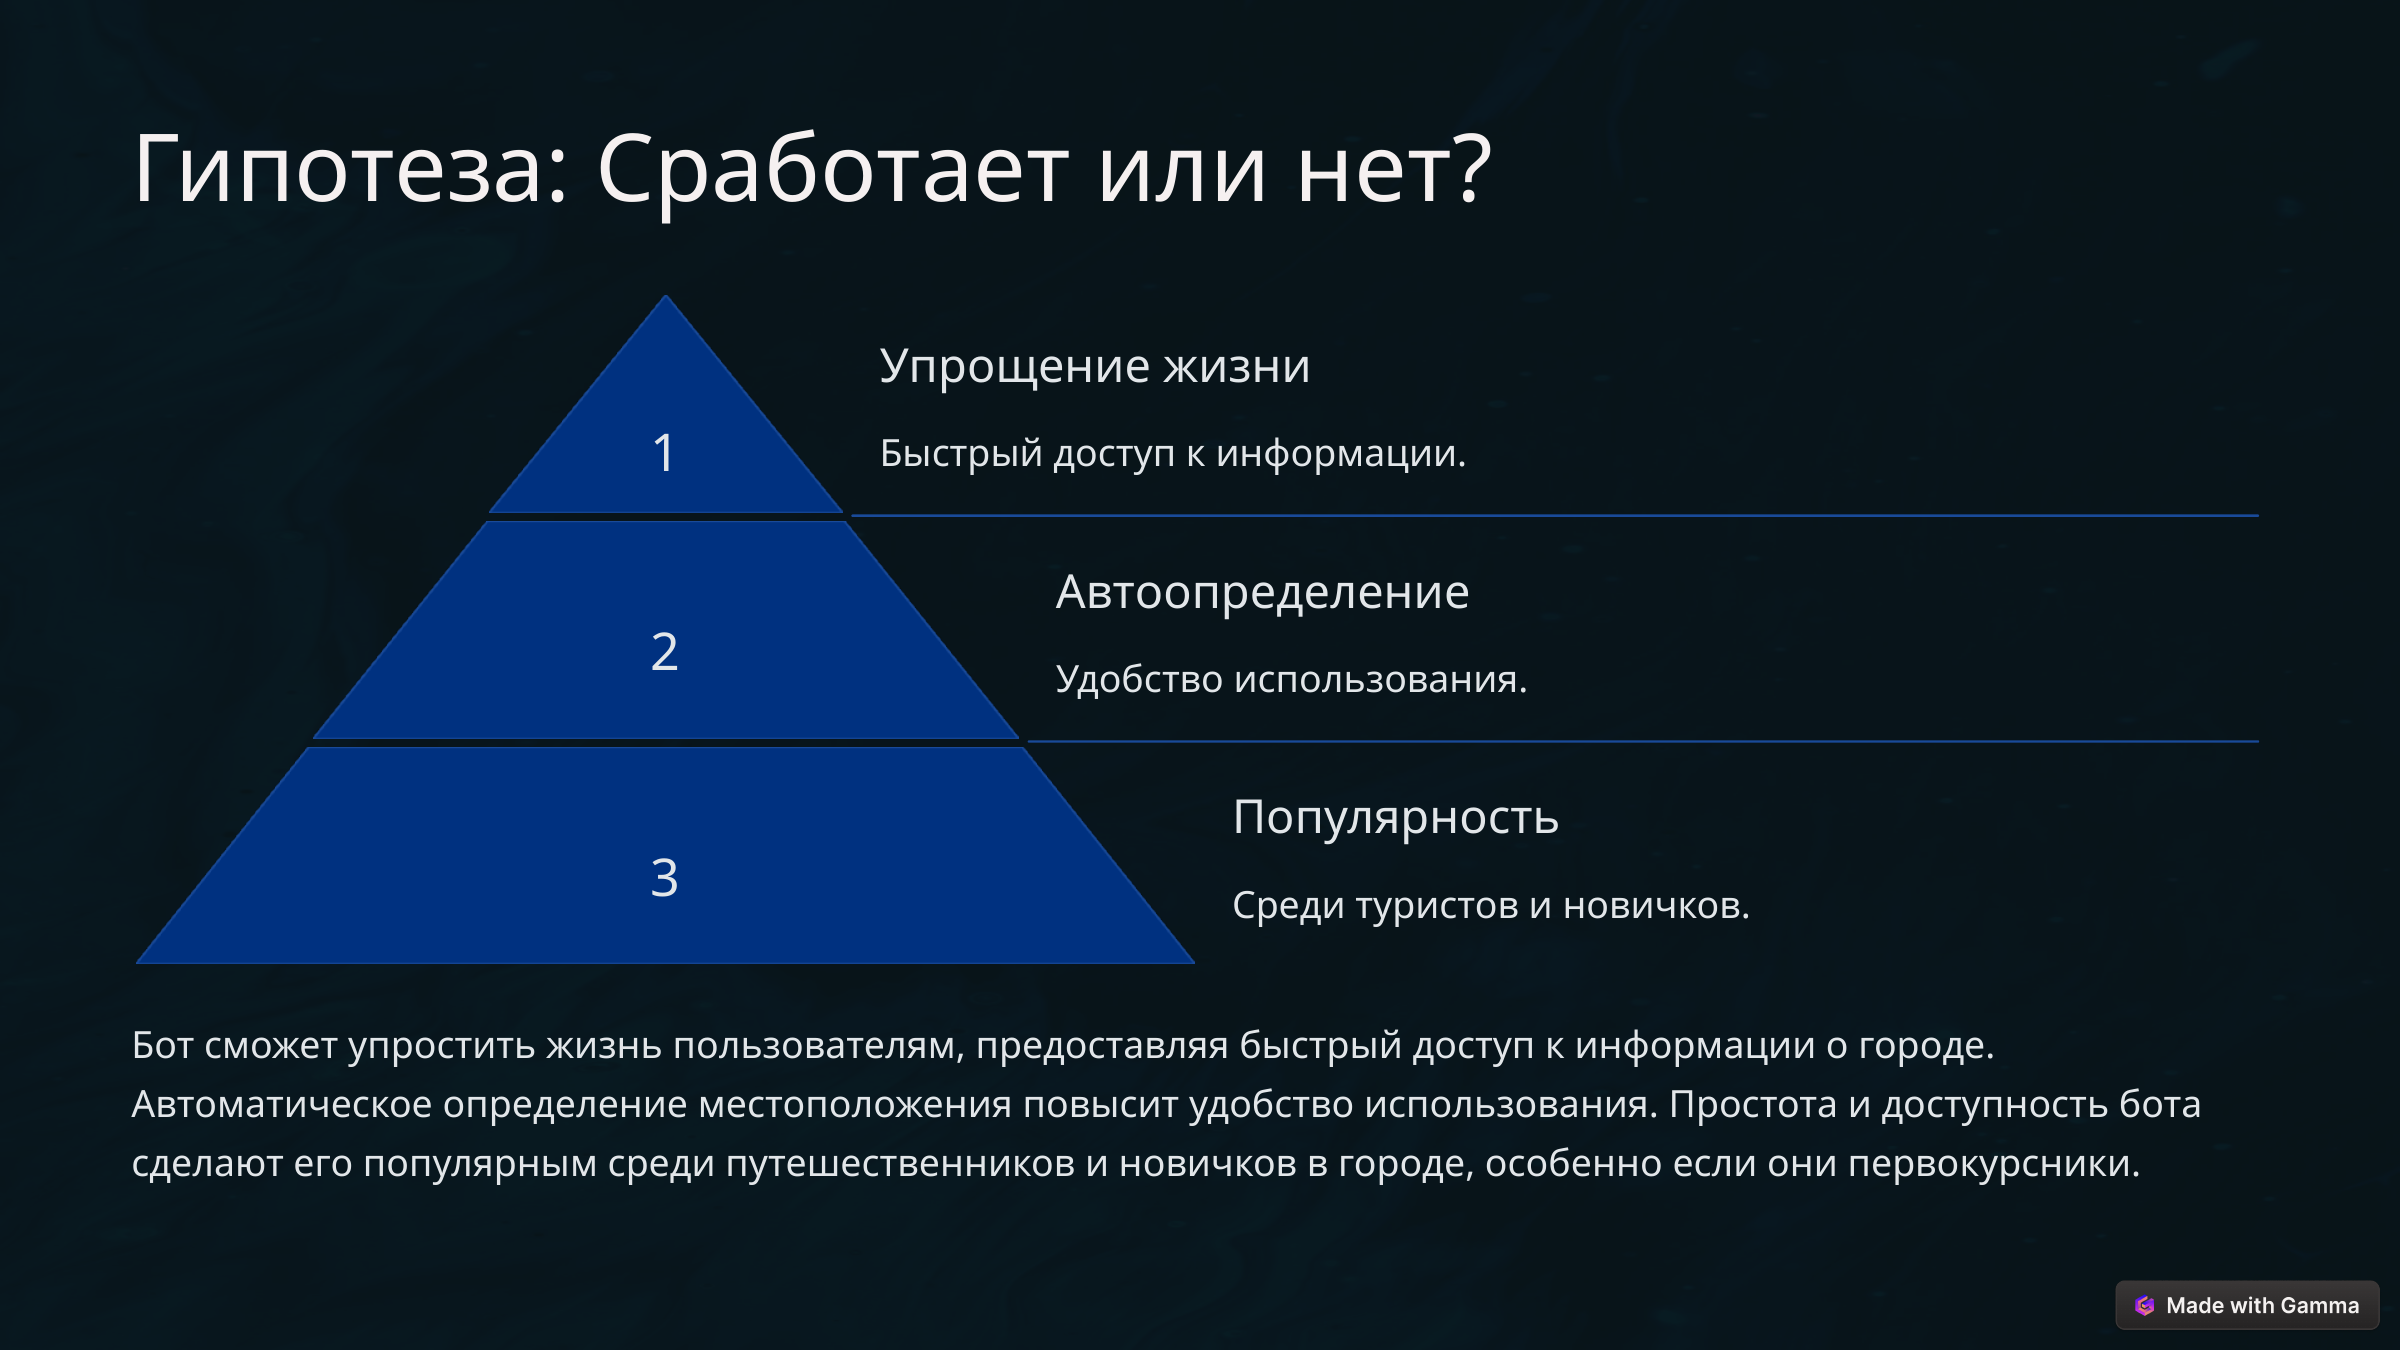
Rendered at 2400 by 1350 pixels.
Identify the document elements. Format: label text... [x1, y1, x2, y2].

text_box Гипотеза: Сработает или нет? [131, 103, 1559, 221]
text_box Упрощение жизни [879, 333, 1350, 393]
text_box Автоопределение [1055, 559, 1526, 618]
text_box Быстрый доступ к информации. [879, 414, 1511, 475]
picture [313, 521, 1019, 739]
text_box Удобство использования. [1055, 640, 1543, 701]
picture [136, 747, 1195, 964]
text_box Популярность [1232, 785, 1702, 844]
picture [2106, 1271, 2389, 1339]
text_box Бот сможет упростить жизнь пользователям, предоставляя быстрый доступ к информации о городе. Автоматическое определение местоположения повысит удобство использования. Простота и доступность бота сделают его популярным среди путешественников и новичков в городе, особенно если они первокурсники. [131, 1006, 2269, 1247]
text_box Среди туристов и новичков. [1232, 866, 1776, 927]
picture [489, 295, 843, 513]
